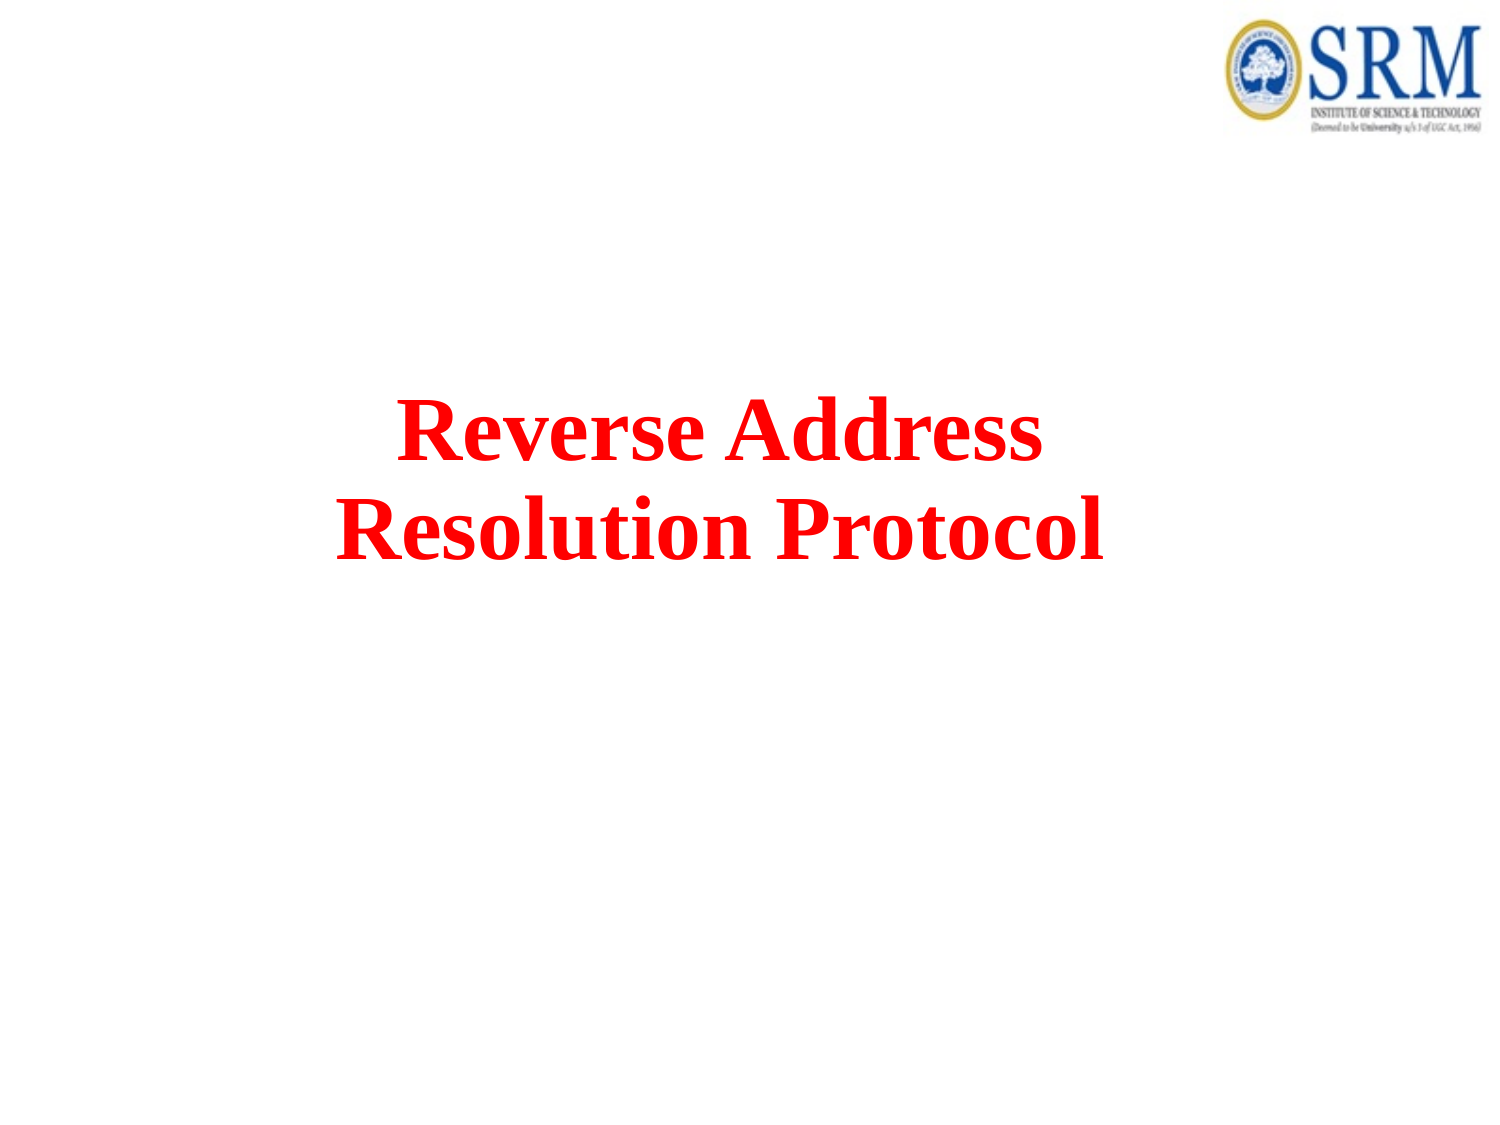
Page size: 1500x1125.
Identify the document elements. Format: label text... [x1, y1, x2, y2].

list Reverse Address Resolution Protocol [301, 373, 1140, 622]
picture [1223, 0, 1489, 149]
